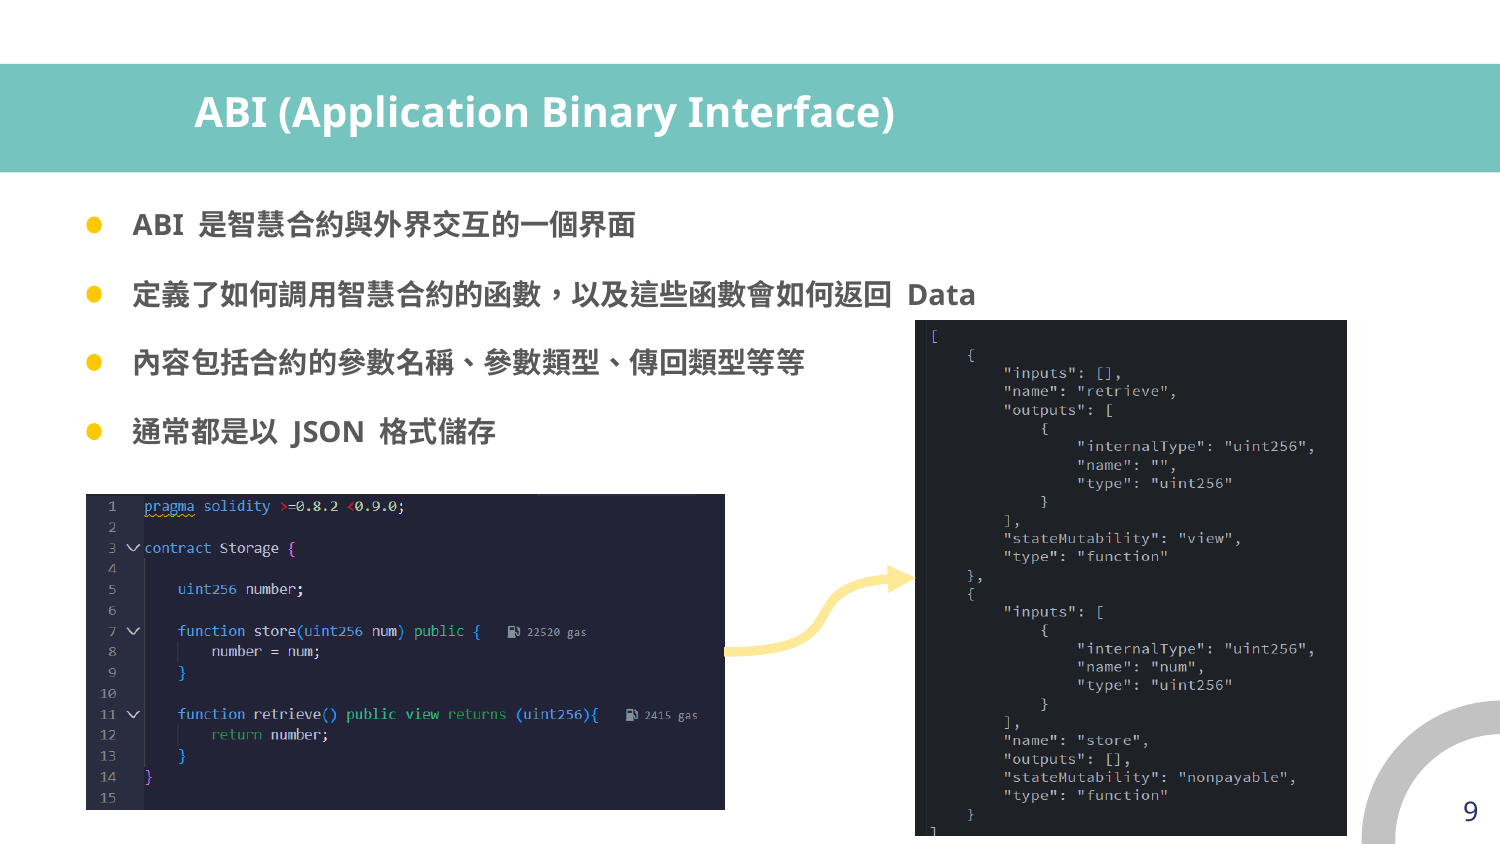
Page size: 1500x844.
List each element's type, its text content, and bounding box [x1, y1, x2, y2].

text_box ABI 是智慧合約與外界交互的一個界面 [117, 191, 888, 260]
text_box [86, 285, 102, 303]
picture [86, 493, 725, 810]
picture [915, 319, 1347, 836]
title ABI (Application Binary Interface) [179, 71, 1449, 166]
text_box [723, 577, 917, 653]
text_box 通常都是以 JSON 格式儲存 [117, 398, 910, 477]
text_box [86, 423, 102, 441]
text_box 定義了如何調用智慧合約的函數，以及這些函數會如何返回 Data [117, 260, 1000, 340]
slide_number 9 [1403, 779, 1494, 844]
text_box [86, 353, 102, 371]
text_box [86, 216, 102, 234]
text_box 內容包括合約的參數名稱、參數類型、傳回類型等等 [117, 329, 888, 398]
